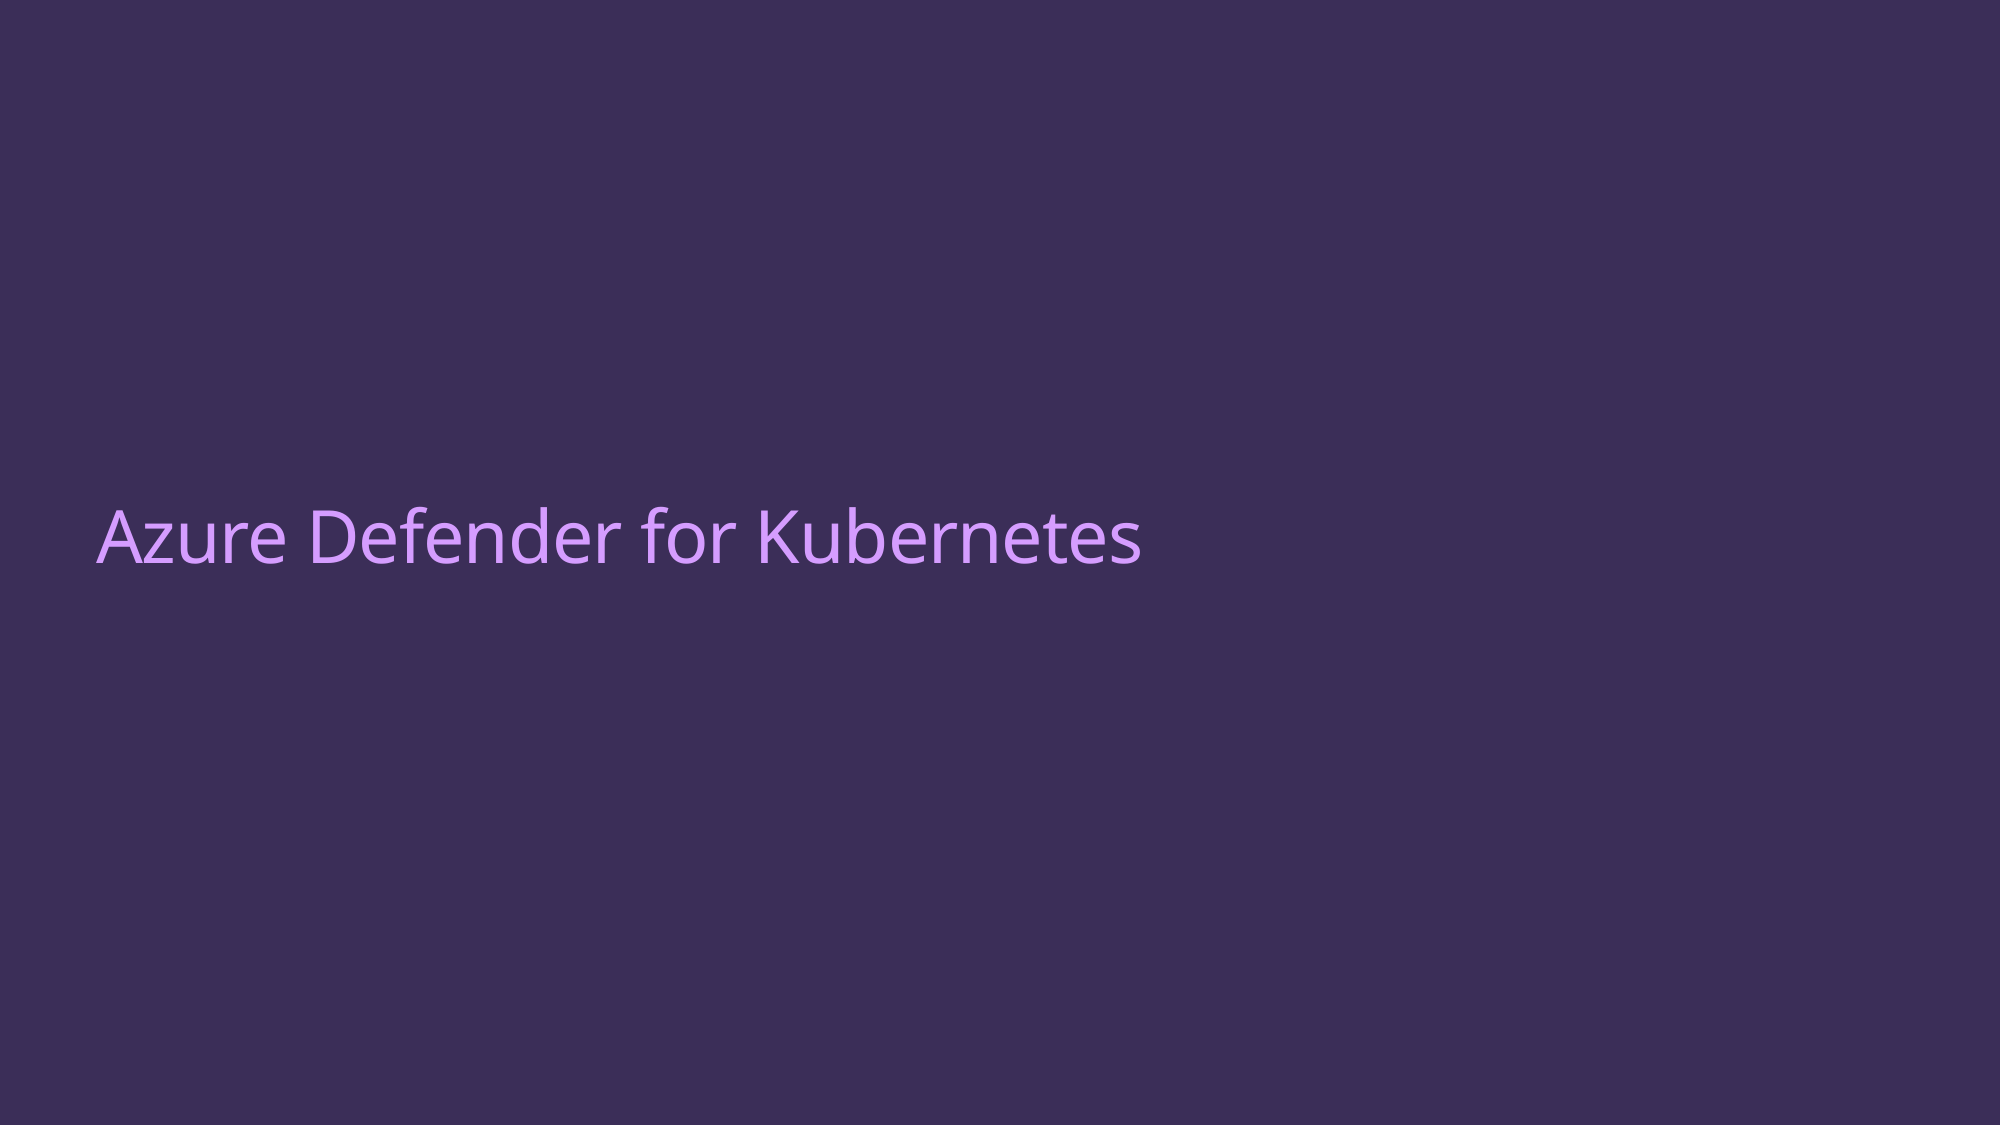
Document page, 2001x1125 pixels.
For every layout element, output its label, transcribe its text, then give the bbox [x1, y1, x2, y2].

title Azure Defender for Kubernetes [96, 499, 1596, 580]
